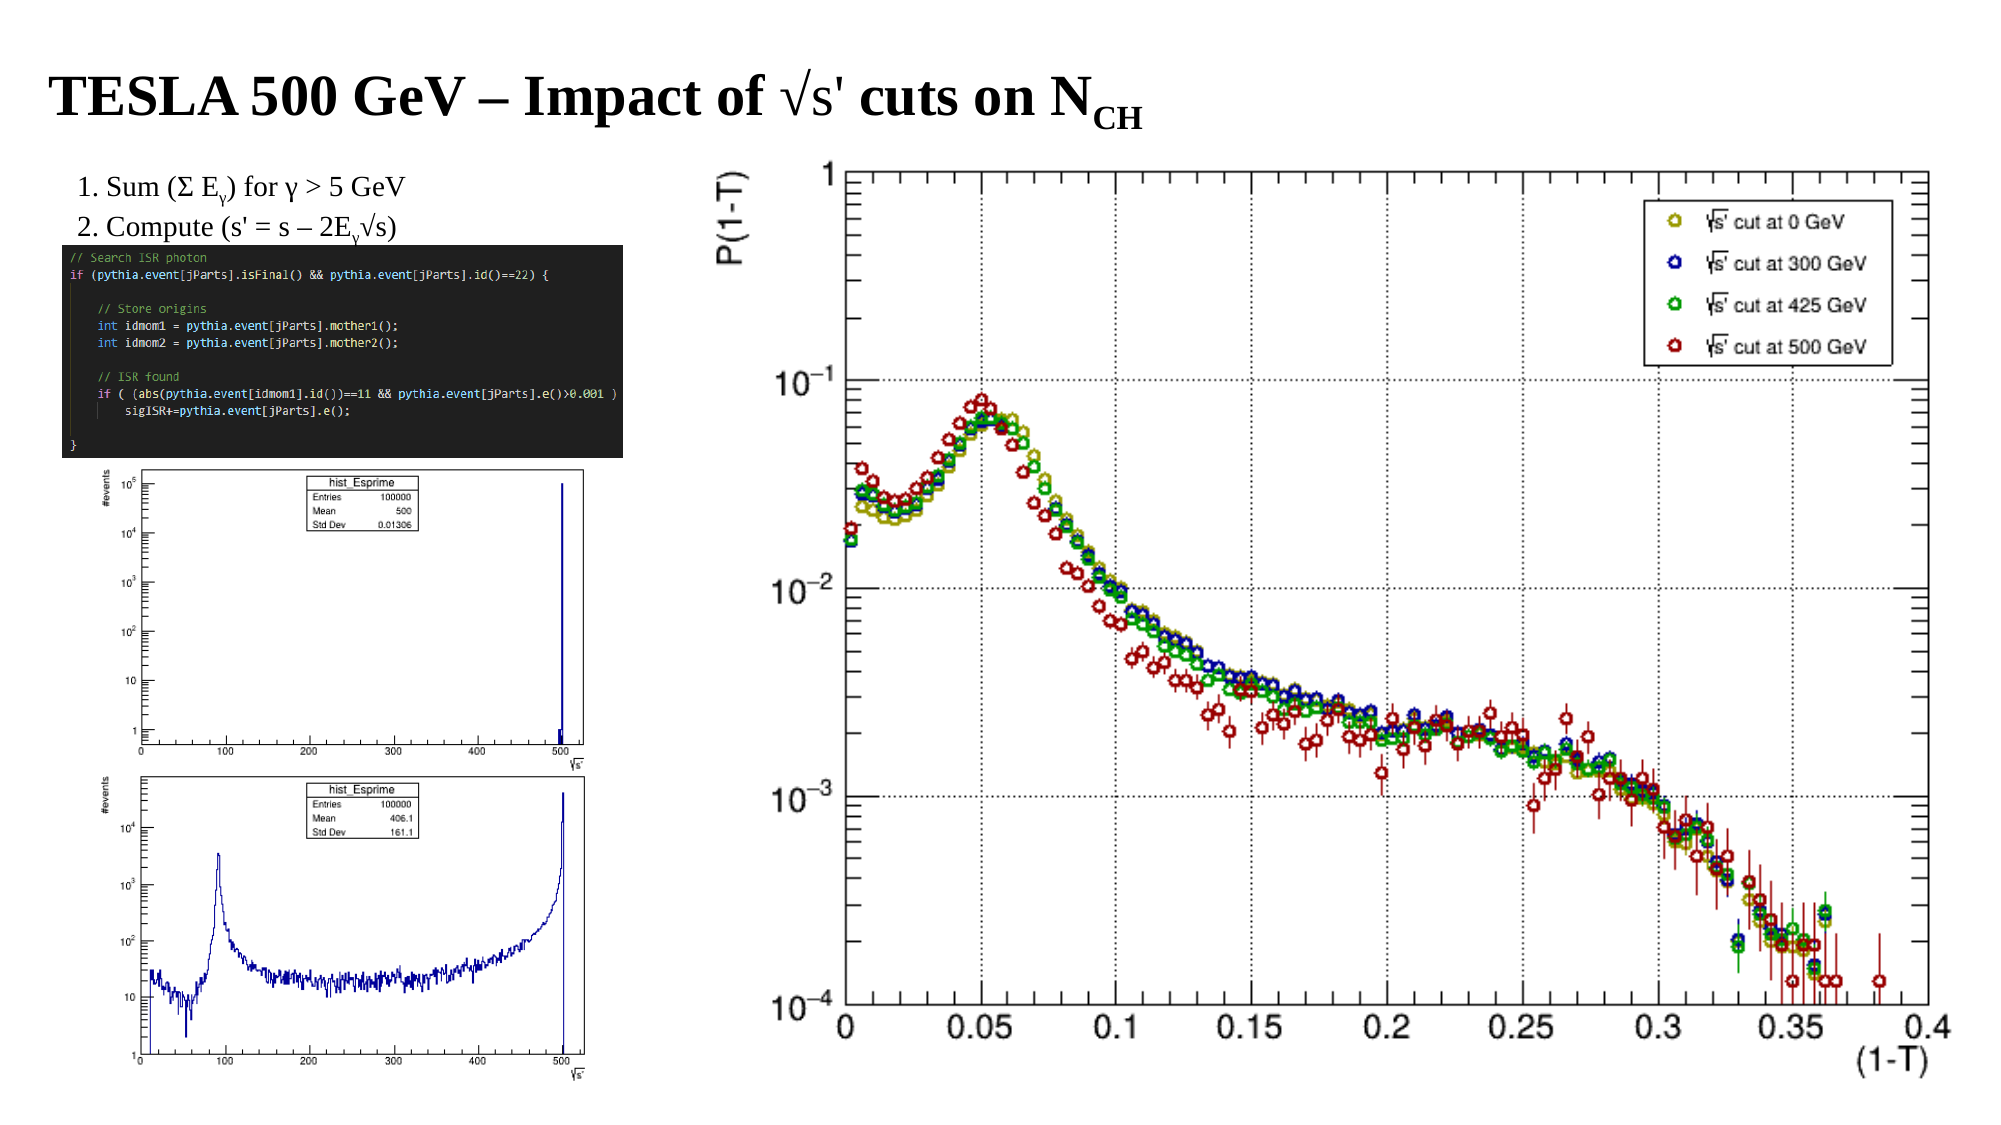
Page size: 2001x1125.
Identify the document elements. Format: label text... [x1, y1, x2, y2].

picture [706, 155, 1957, 1084]
text_box 1. Sum (Σ Eγ) for γ > 5 GeV 2. Compute (s' = s – 2Eγ√s) [62, 159, 623, 245]
picture [62, 245, 623, 458]
title TESLA 500 GeV – Impact of √s' cuts on NCH [33, 30, 1971, 157]
picture [97, 464, 588, 1084]
